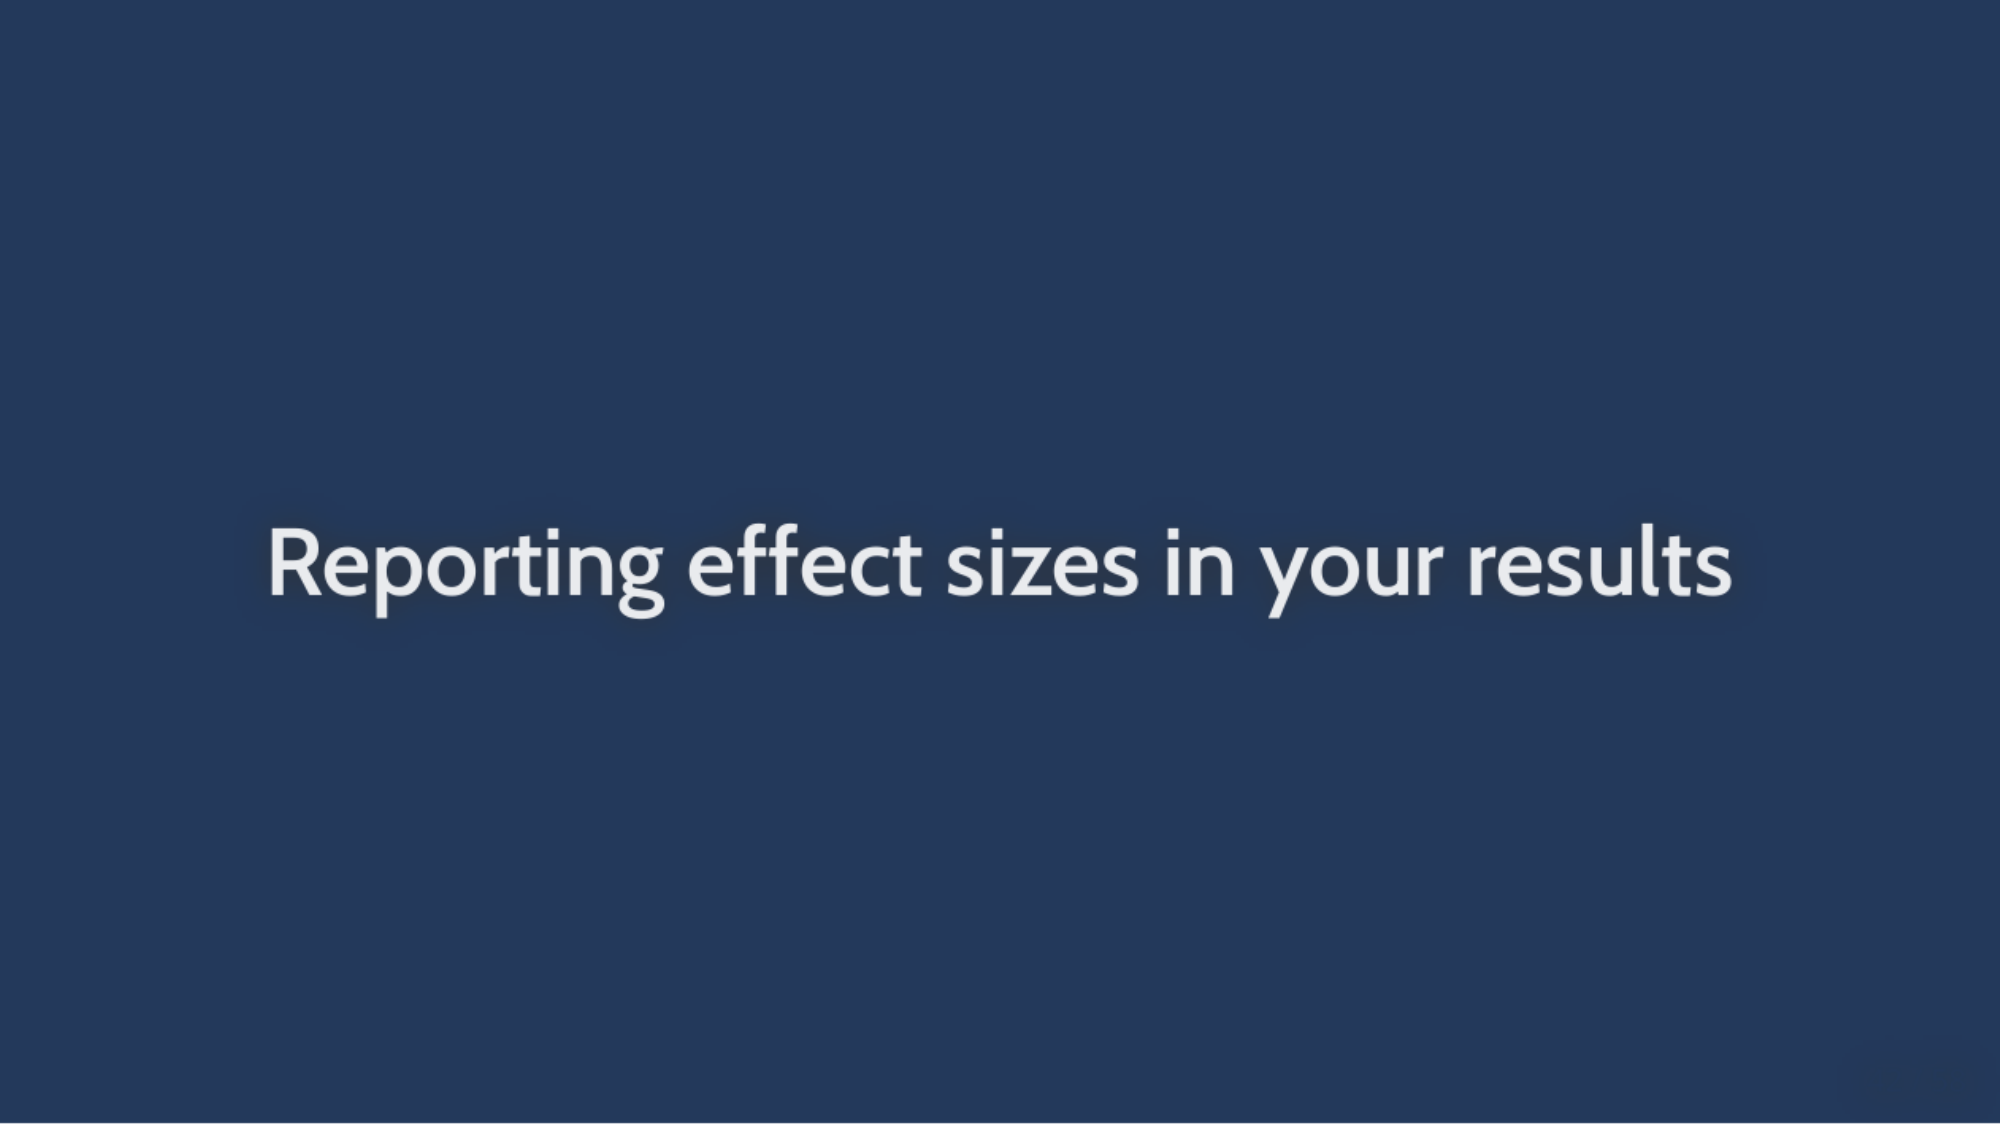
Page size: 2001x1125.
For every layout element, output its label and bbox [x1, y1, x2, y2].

list [0, 0, 2000, 1125]
